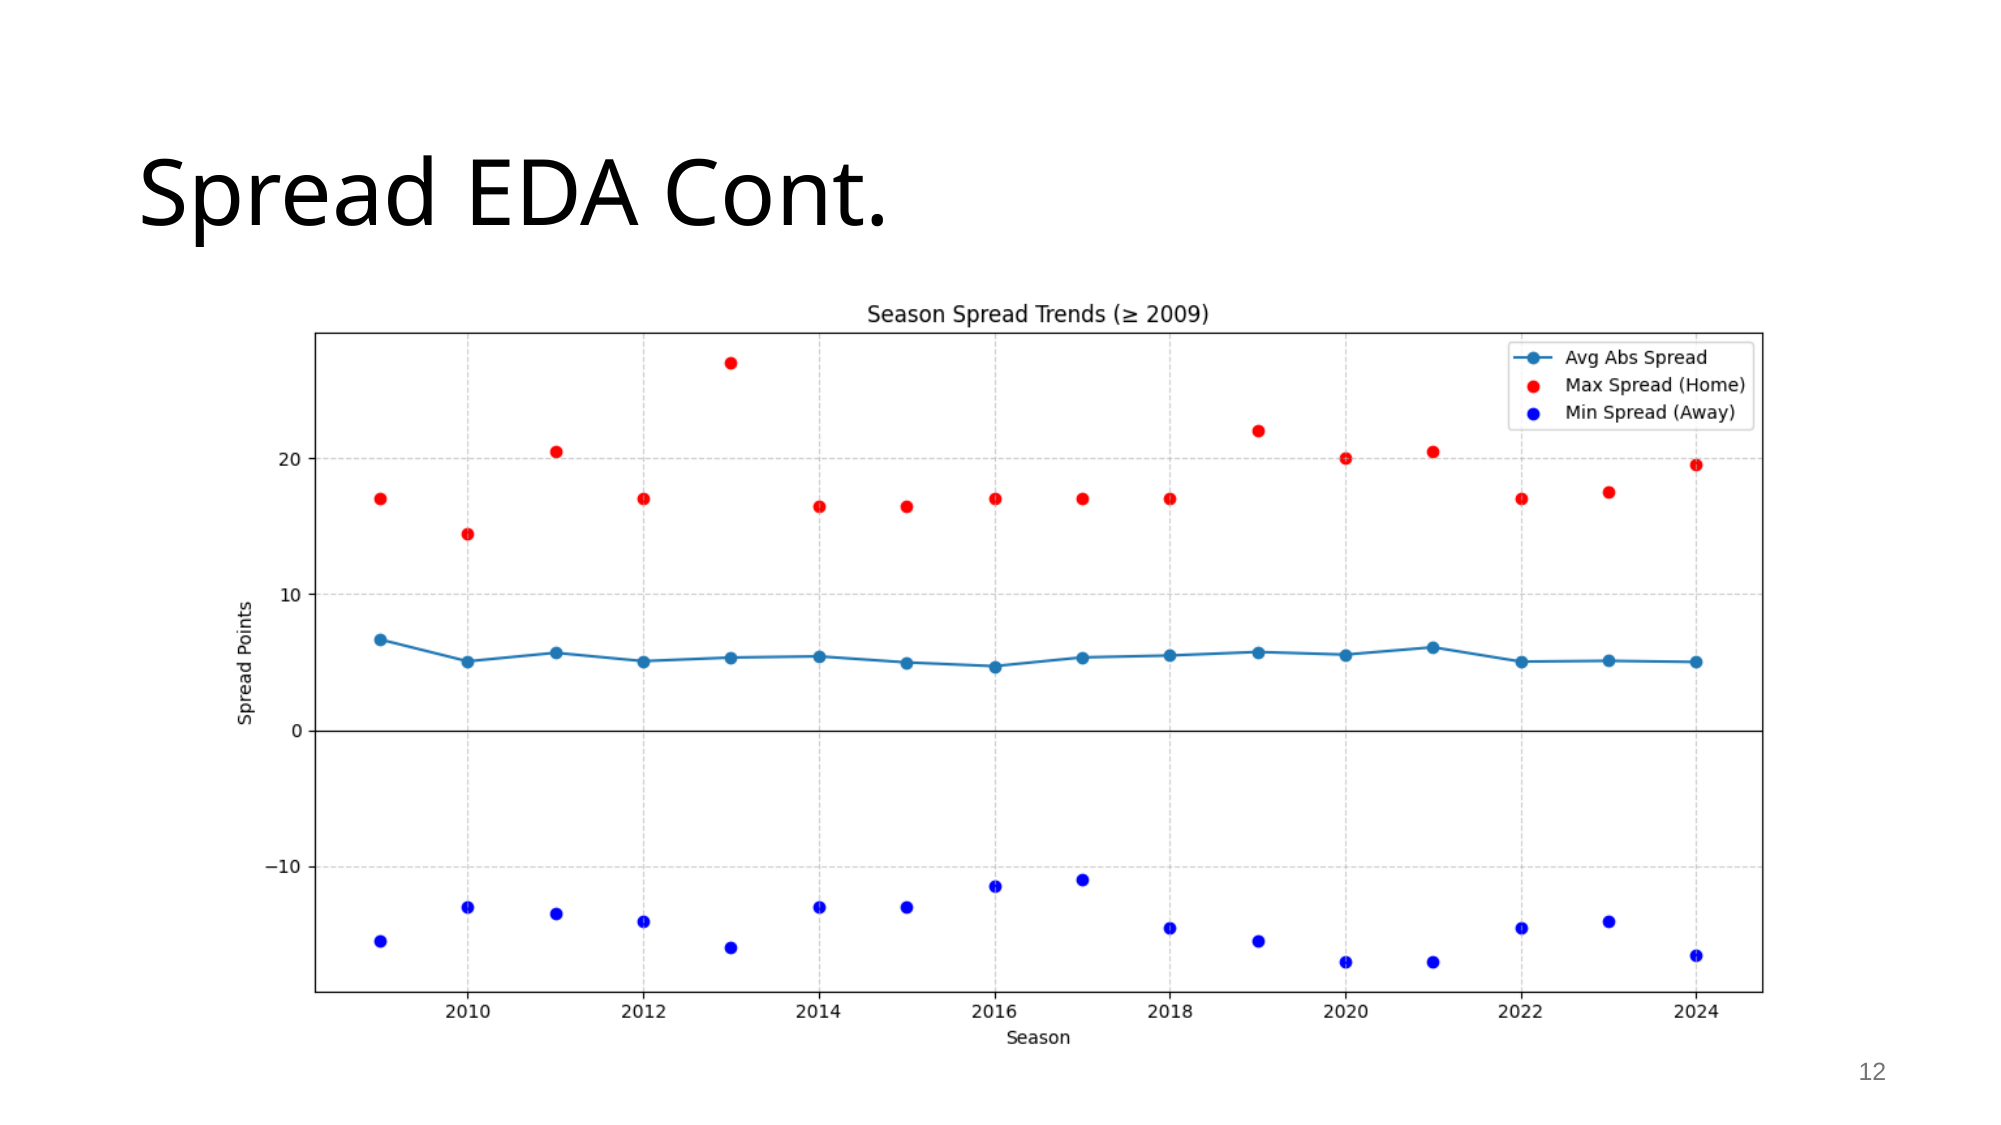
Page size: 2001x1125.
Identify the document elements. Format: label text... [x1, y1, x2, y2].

slide_number 12 [1791, 1042, 1902, 1103]
title Spread EDA Cont. [123, 88, 1877, 304]
picture [225, 291, 1775, 1061]
